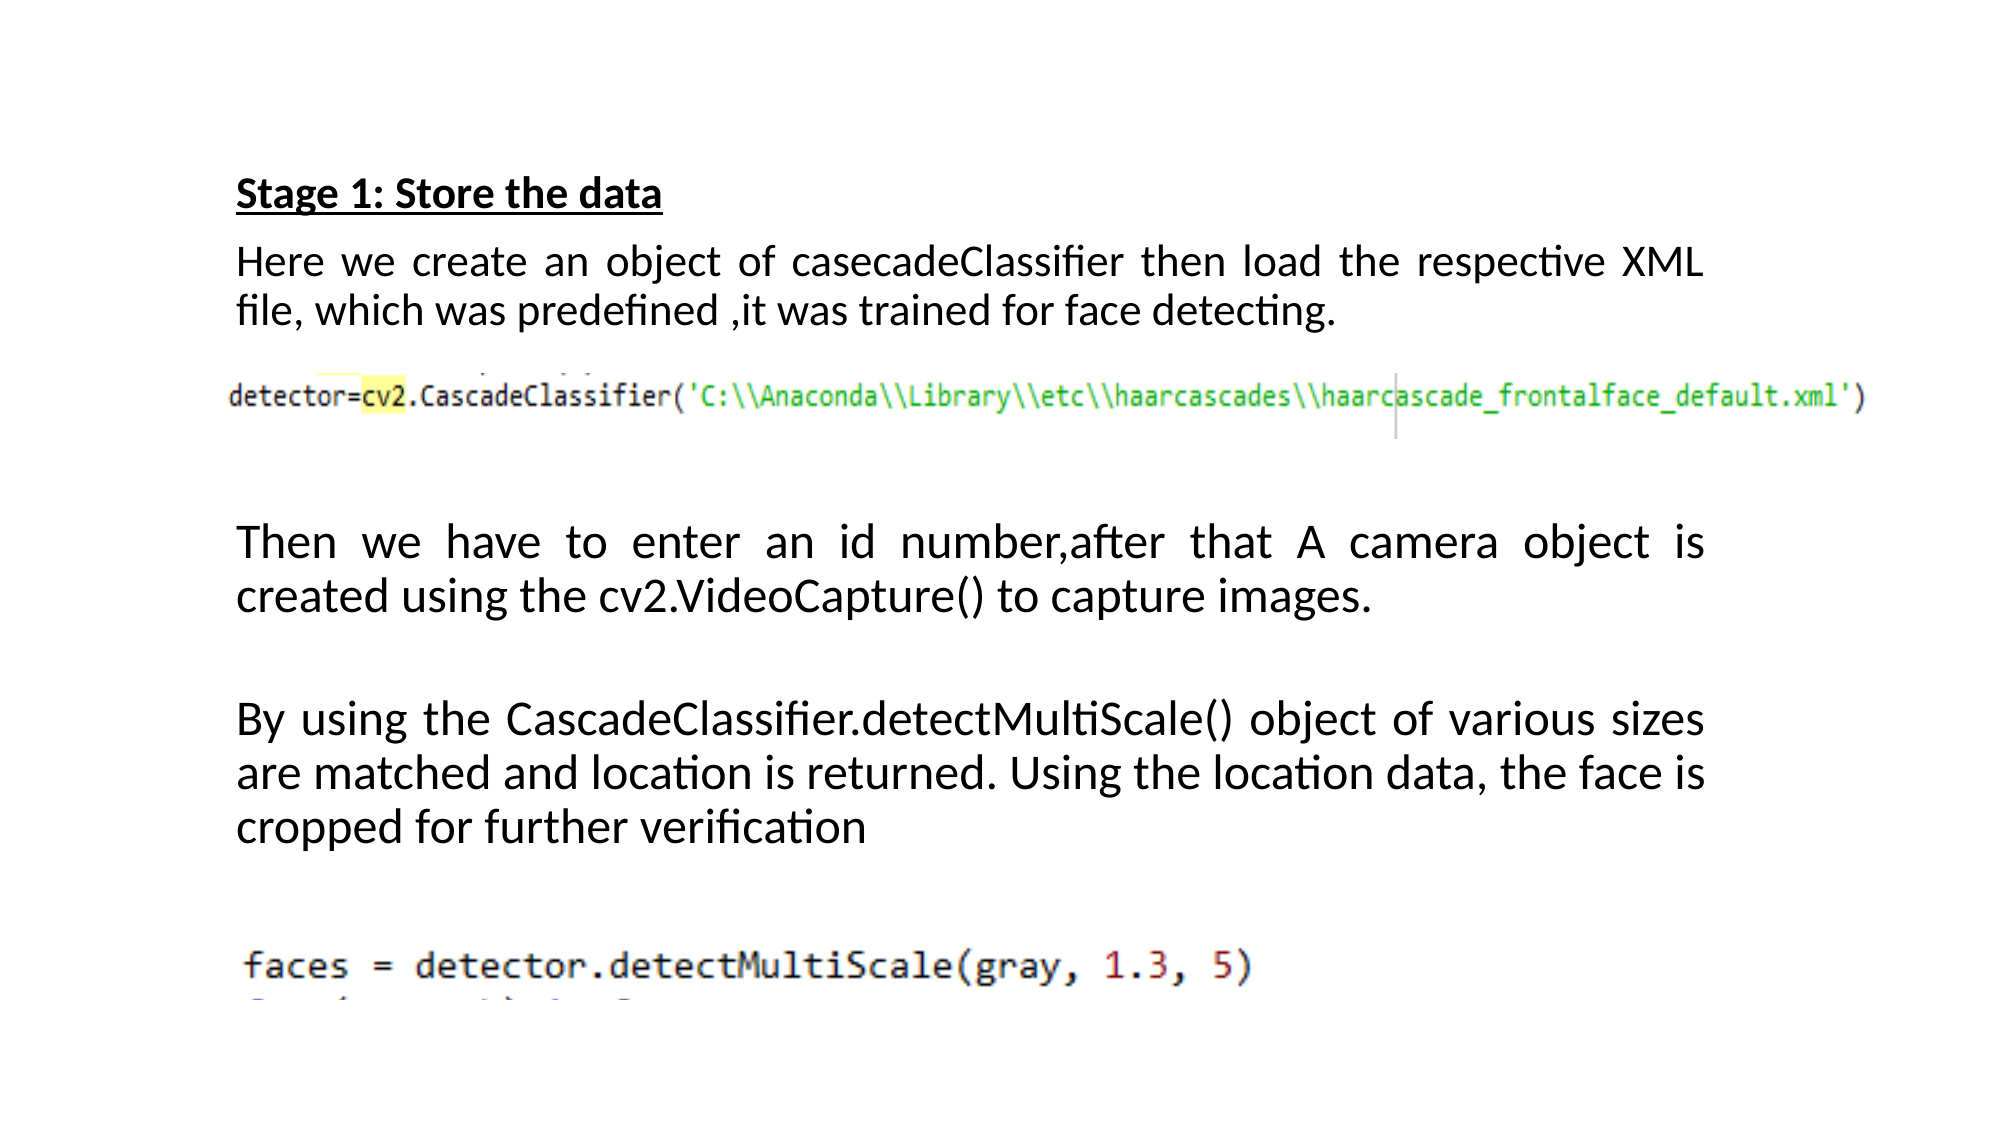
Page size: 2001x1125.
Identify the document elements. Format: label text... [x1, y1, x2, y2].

subtitle Stage 1: Store the data Here we create an object of casecadeClassifier then load the respective XML file, which was predefined ,it was trained for face detecting. [221, 162, 1721, 373]
text_box By using the CascadeClassifier.detectMultiScale() object of various sizes are matched and location is returned. Using the location data, the face is cropped for further verification [220, 684, 1721, 1000]
text_box Then we have to enter an id number,after that A camera object is created using the cv2.VideoCapture() to capture images. [220, 507, 1721, 684]
picture [220, 373, 2000, 439]
picture [199, 941, 1652, 1001]
